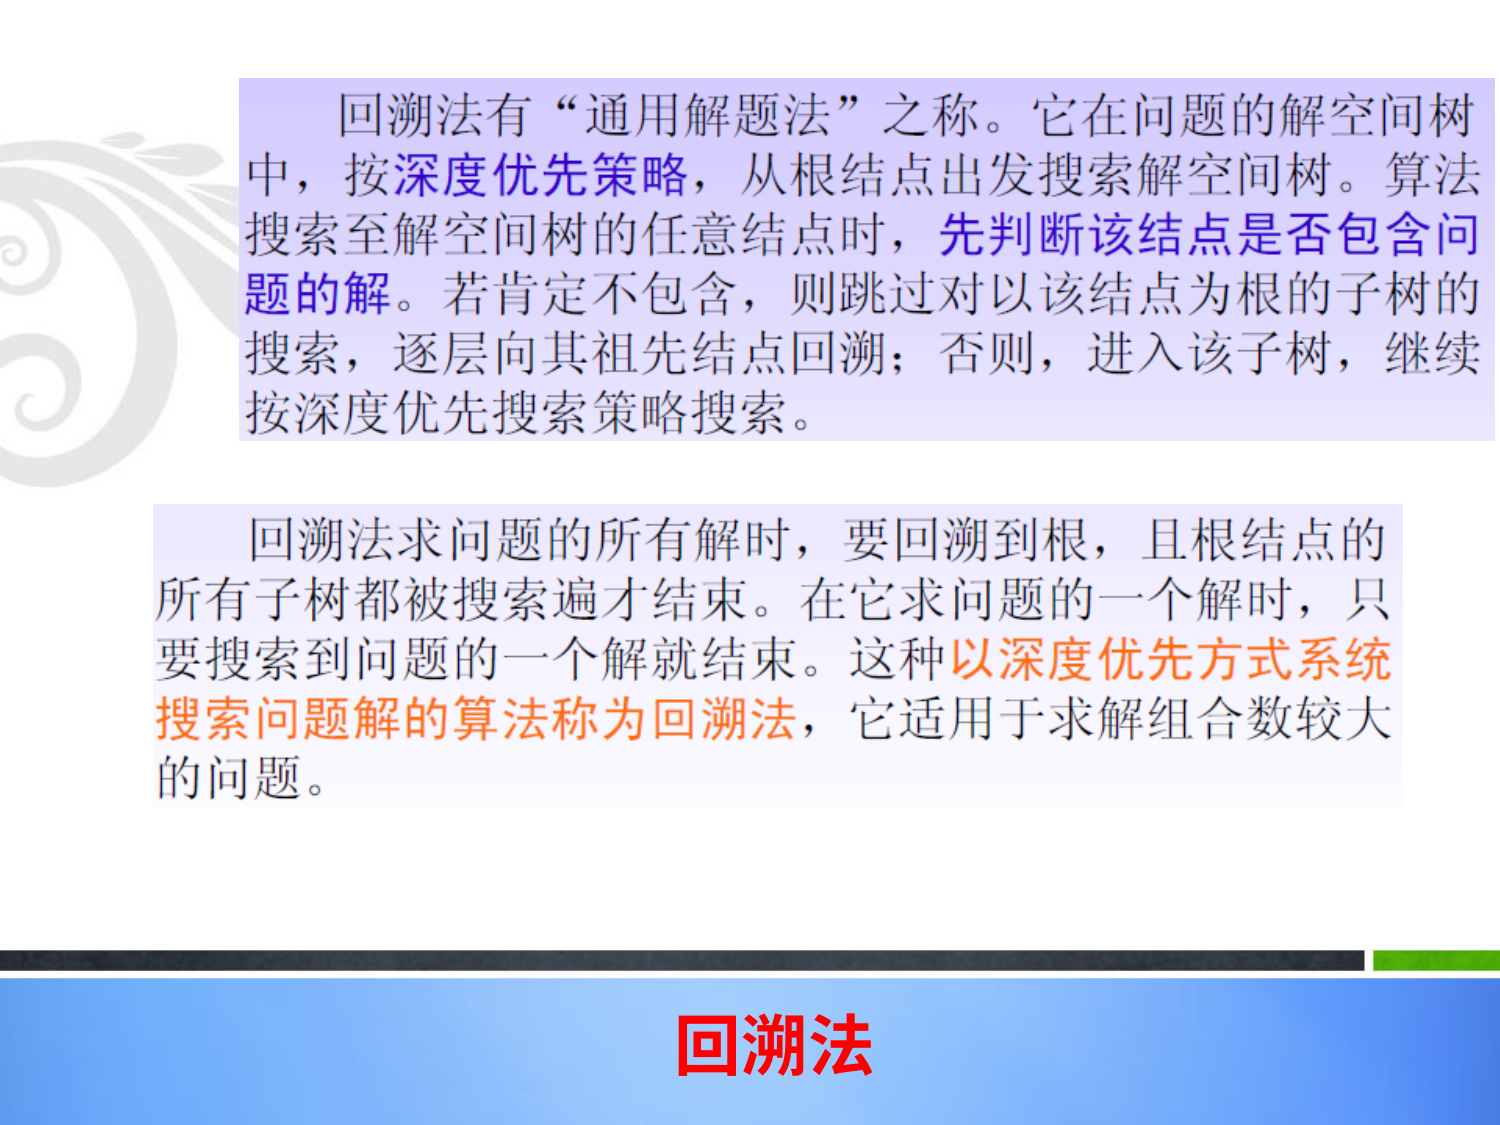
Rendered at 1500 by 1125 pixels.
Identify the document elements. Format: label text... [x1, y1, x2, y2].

title 回溯法 [85, 987, 1465, 1101]
picture [0, 0, 1500, 1125]
